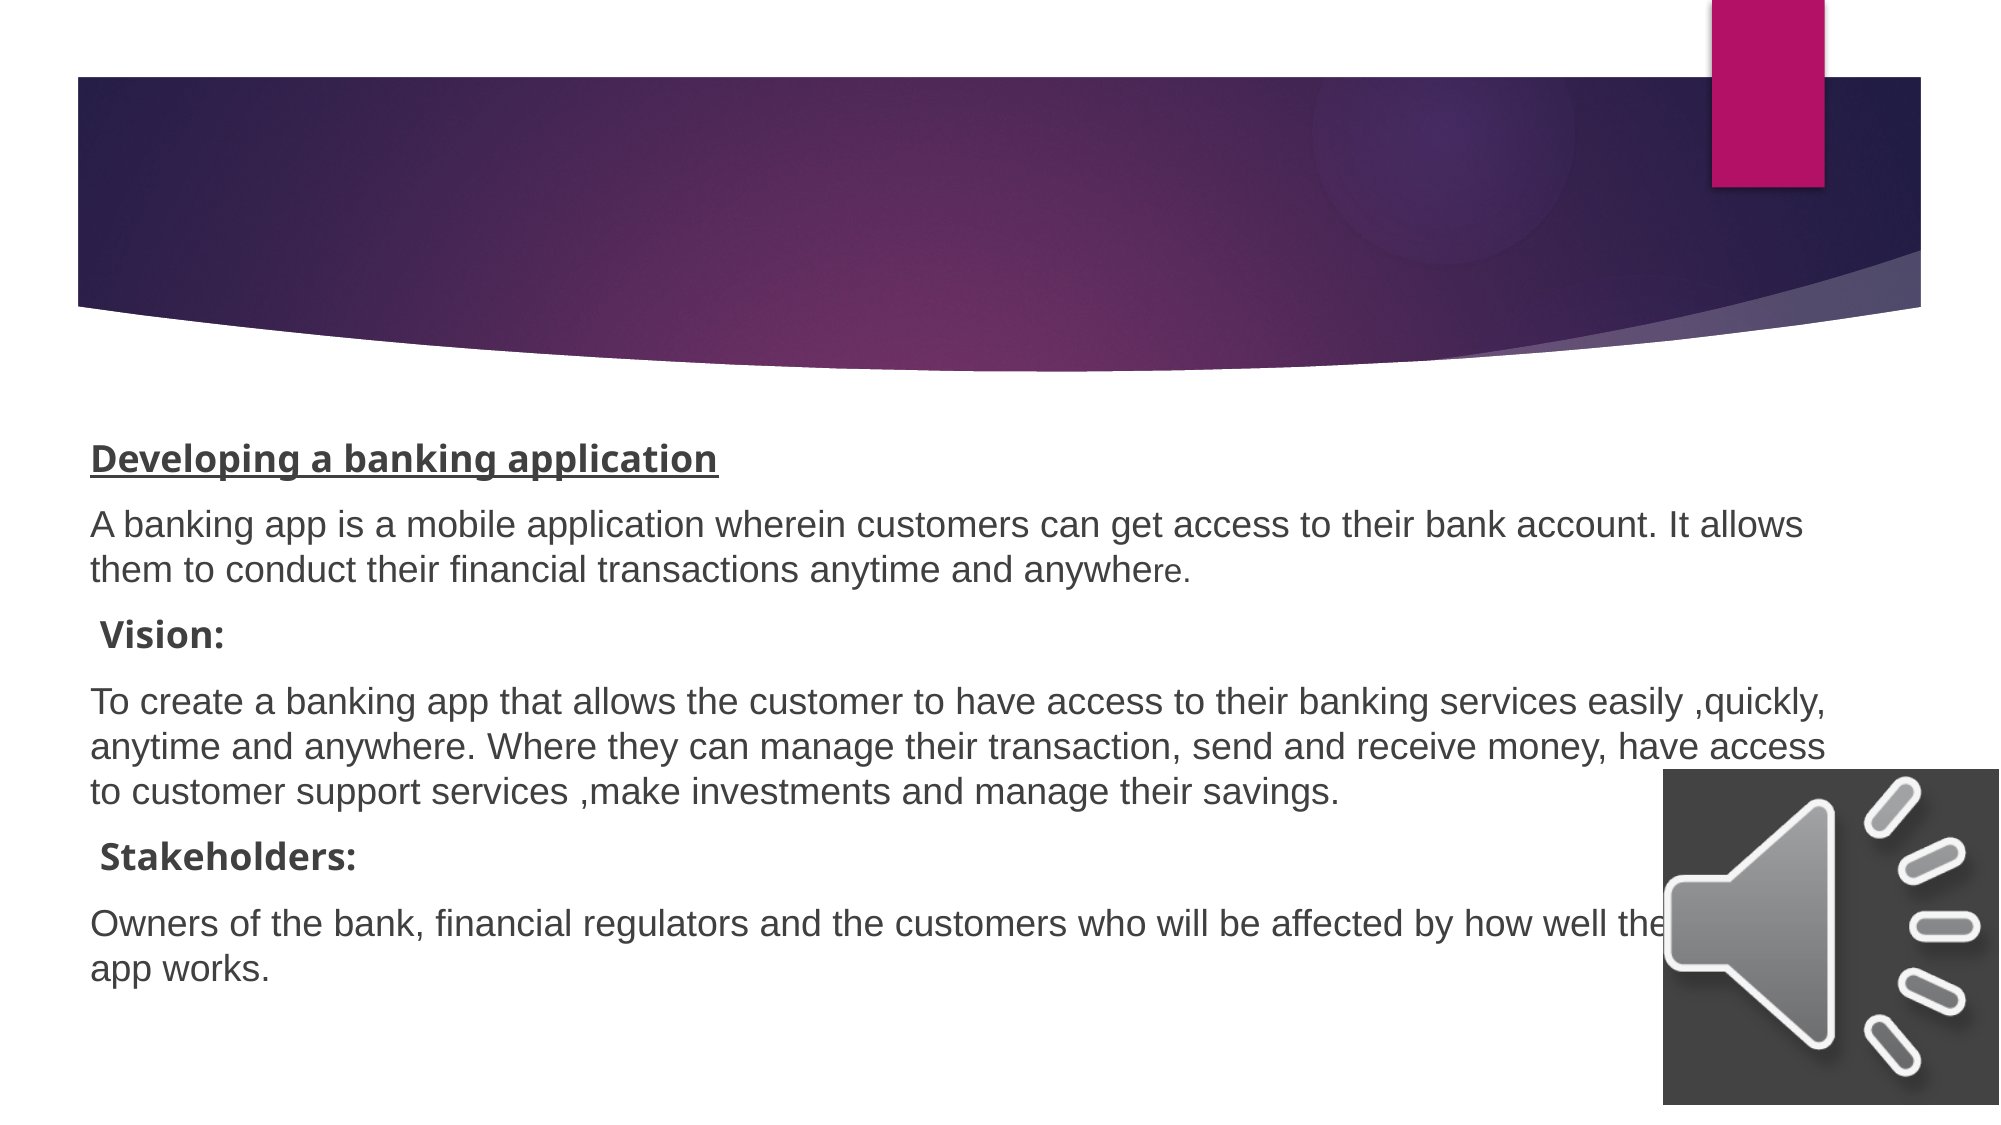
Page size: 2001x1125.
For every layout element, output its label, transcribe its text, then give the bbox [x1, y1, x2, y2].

picture [1662, 767, 2000, 1106]
list Developing a banking application A banking app is a mobile application wherein customers can get access to their bank account. It allows them to conduct their financial transactions anytime and anywhere. Vision: To create a banking app that allows the customer to have access to their banking services easily ,quickly, anytime and anywhere. Where they can manage their transaction, send and receive money, have access to customer support services ,make investments and manage their savings. Stakeholders: Owners of the bank, financial regulators and the customers who will be affected by how well the banking app works. [75, 427, 1860, 1106]
